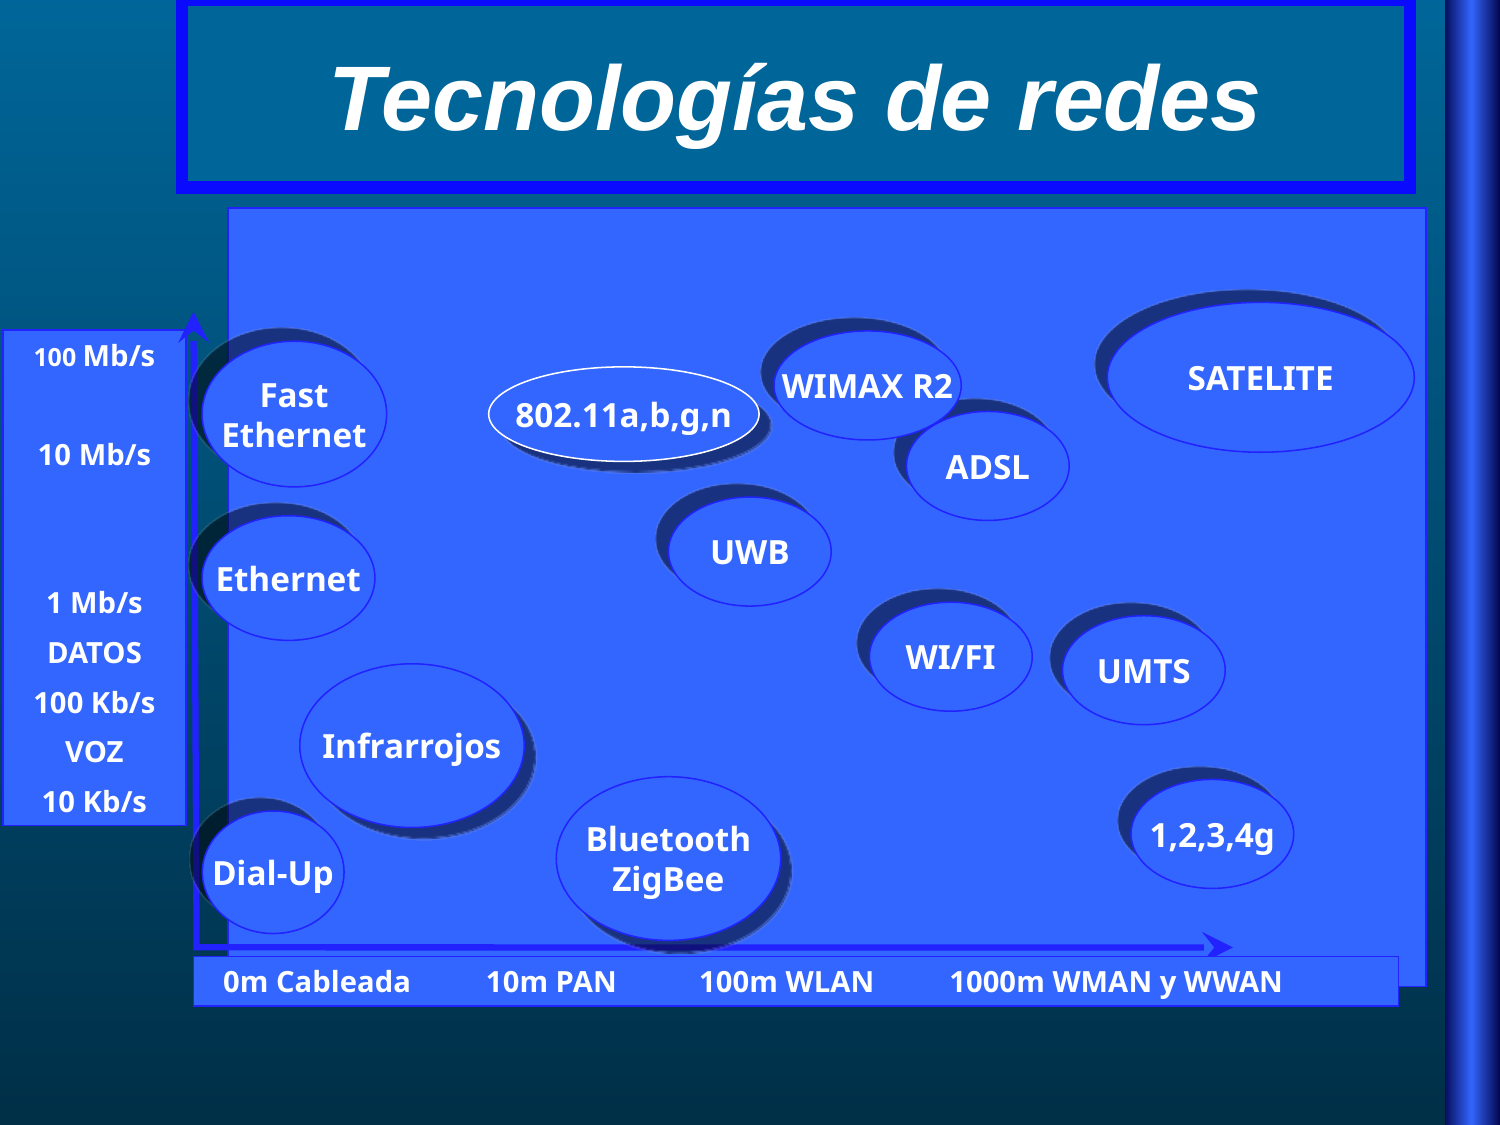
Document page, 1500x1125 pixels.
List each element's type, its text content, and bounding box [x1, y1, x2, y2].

title Tecnologías de redes [181, 0, 1411, 188]
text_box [2, 207, 1427, 1015]
picture [177, 0, 1415, 193]
